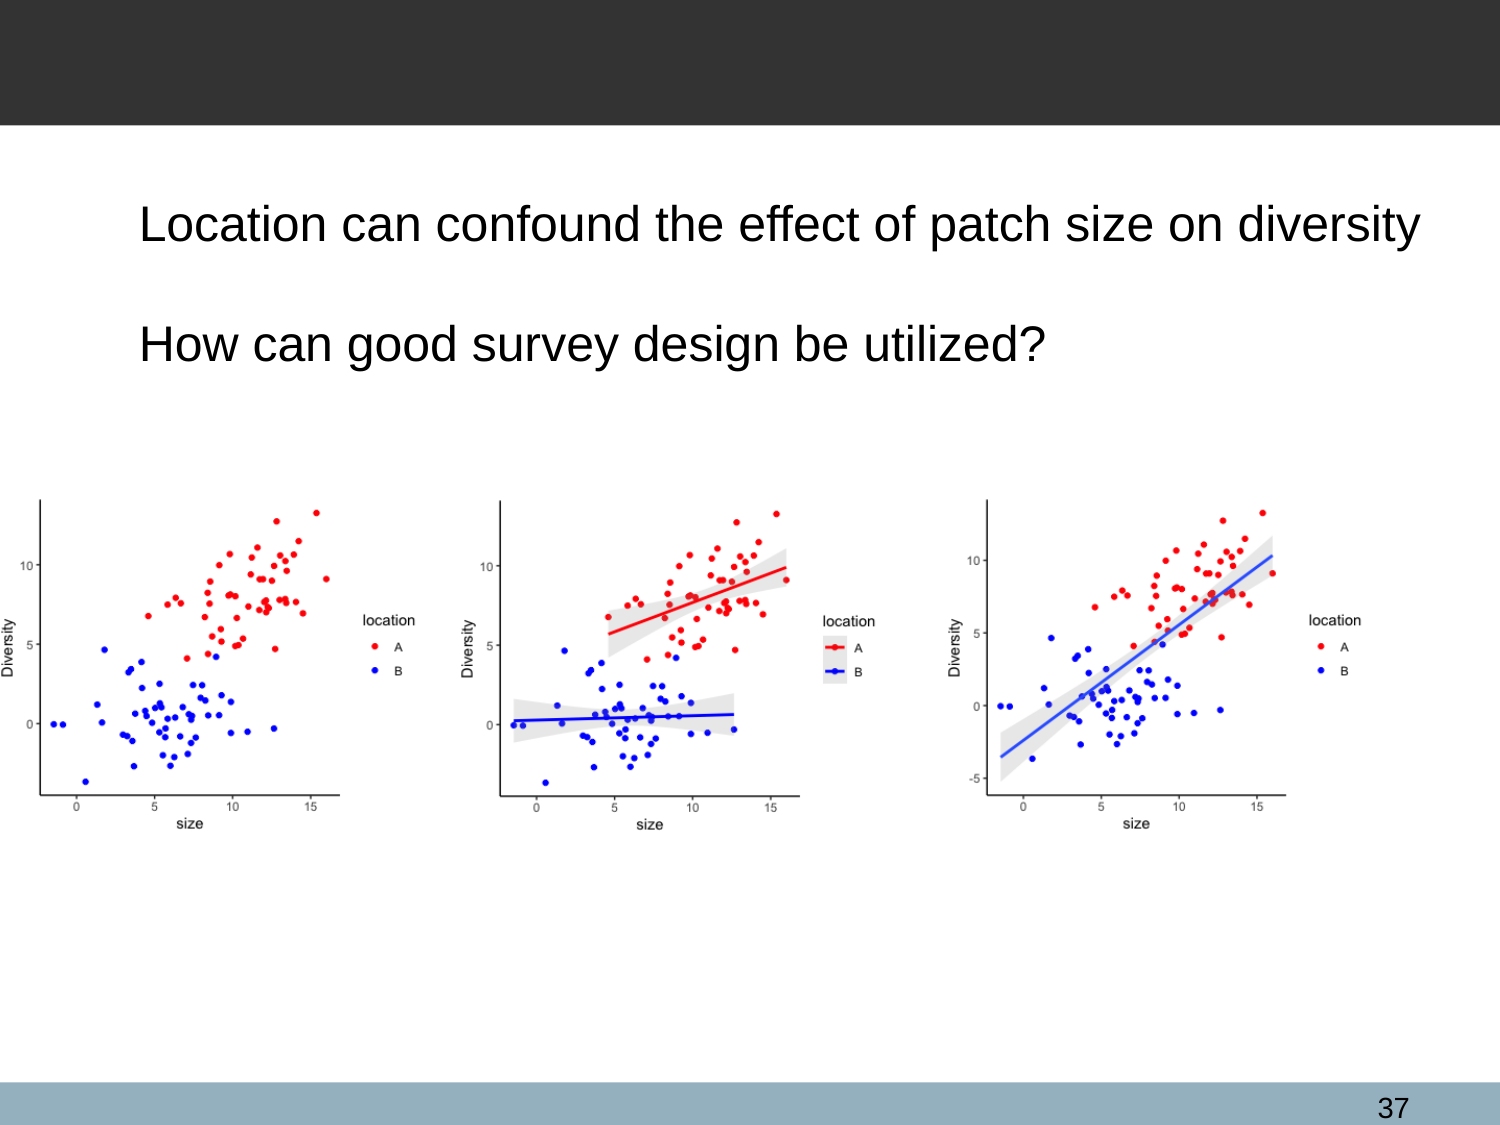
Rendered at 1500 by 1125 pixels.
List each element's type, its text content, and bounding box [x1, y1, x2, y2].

text_box Location can confound the effect of patch size on diversity How can good survey design be utilized? [123, 184, 1483, 380]
slide_number 37 [1328, 1082, 1425, 1118]
picture [0, 492, 431, 839]
picture [454, 493, 891, 840]
picture [941, 492, 1378, 839]
